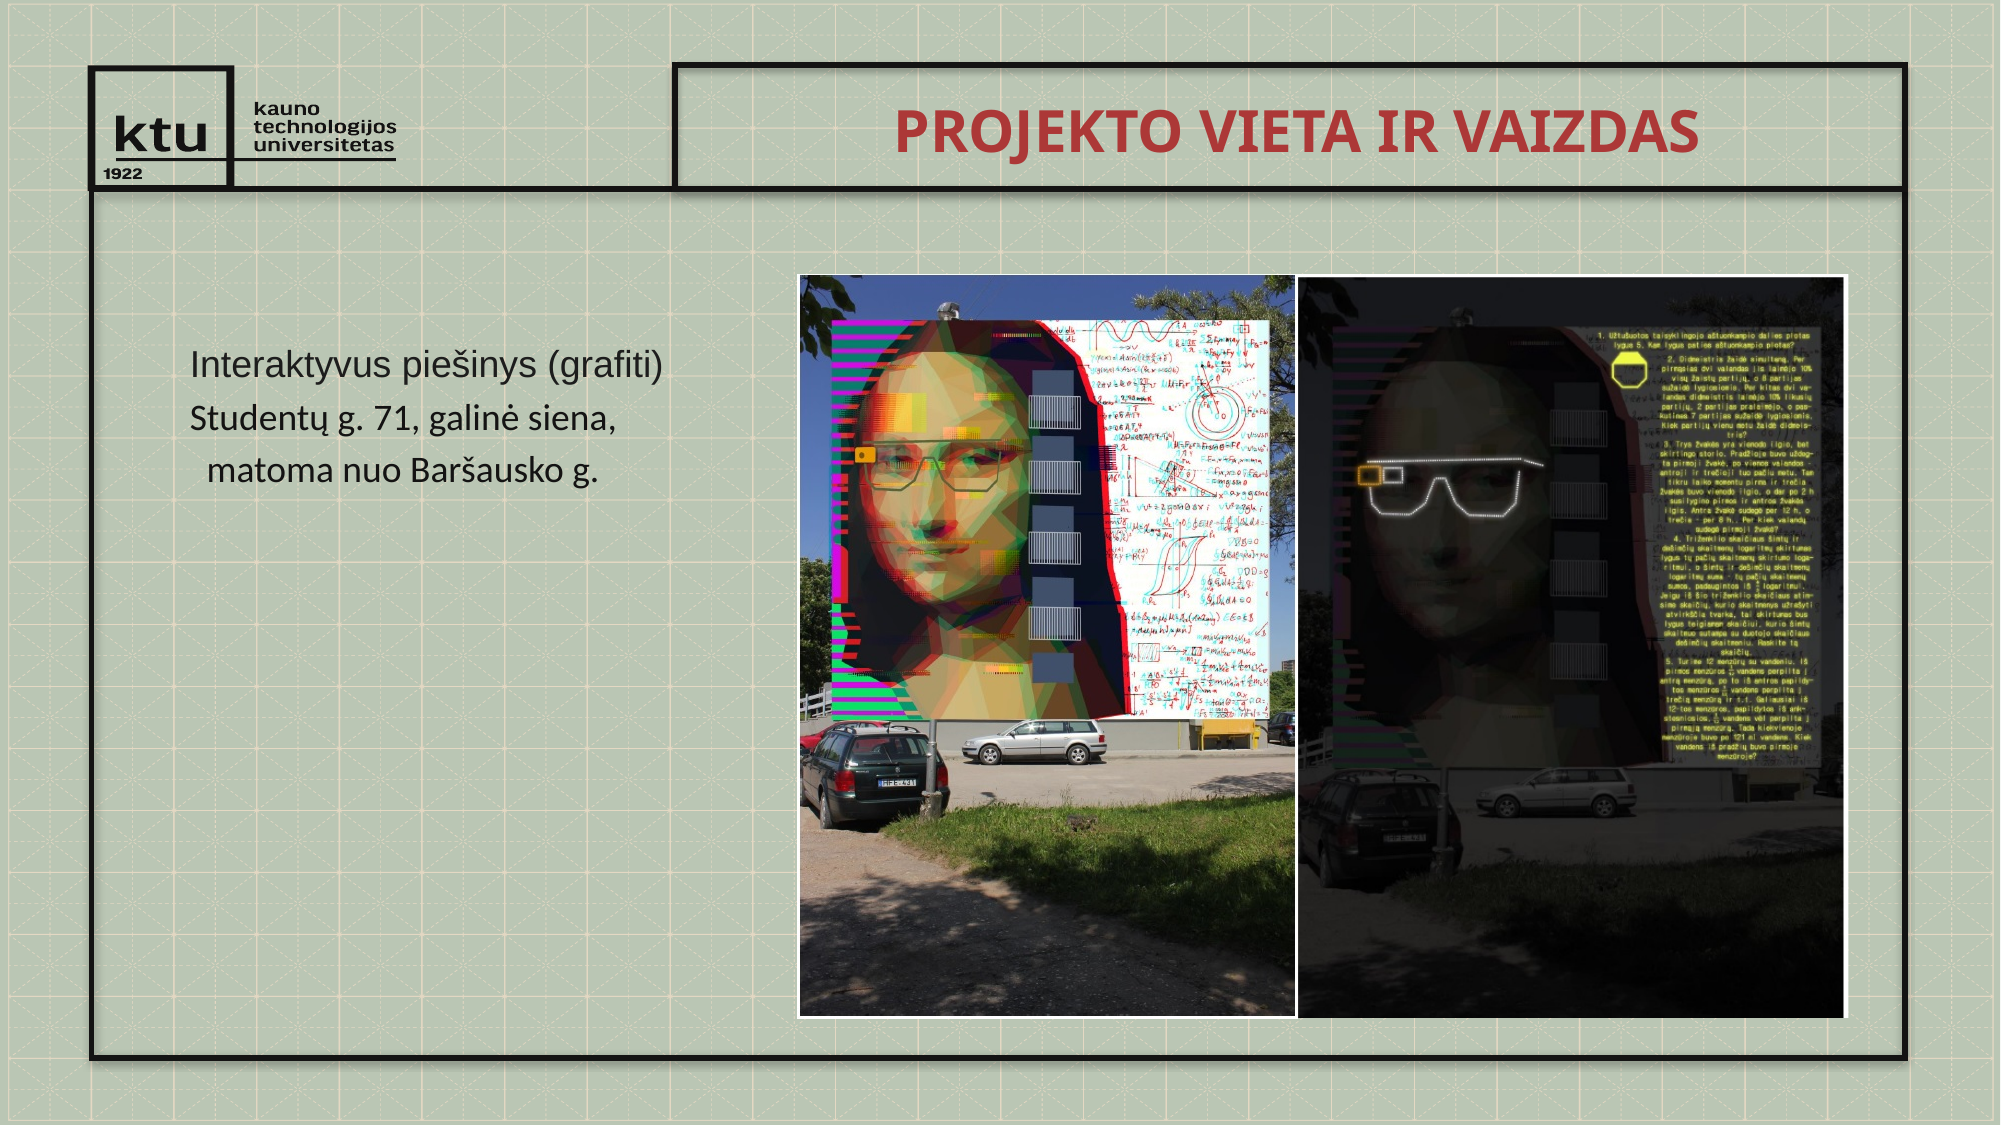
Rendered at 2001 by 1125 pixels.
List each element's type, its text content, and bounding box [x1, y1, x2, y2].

picture [0, 0, 2001, 1125]
list Interaktyvus piešinys (grafiti) Studentų g. 71, galinė siena, matoma nuo Baršausko g. [174, 332, 791, 997]
title Projekto vieta ir vaizdas [705, 86, 1889, 173]
